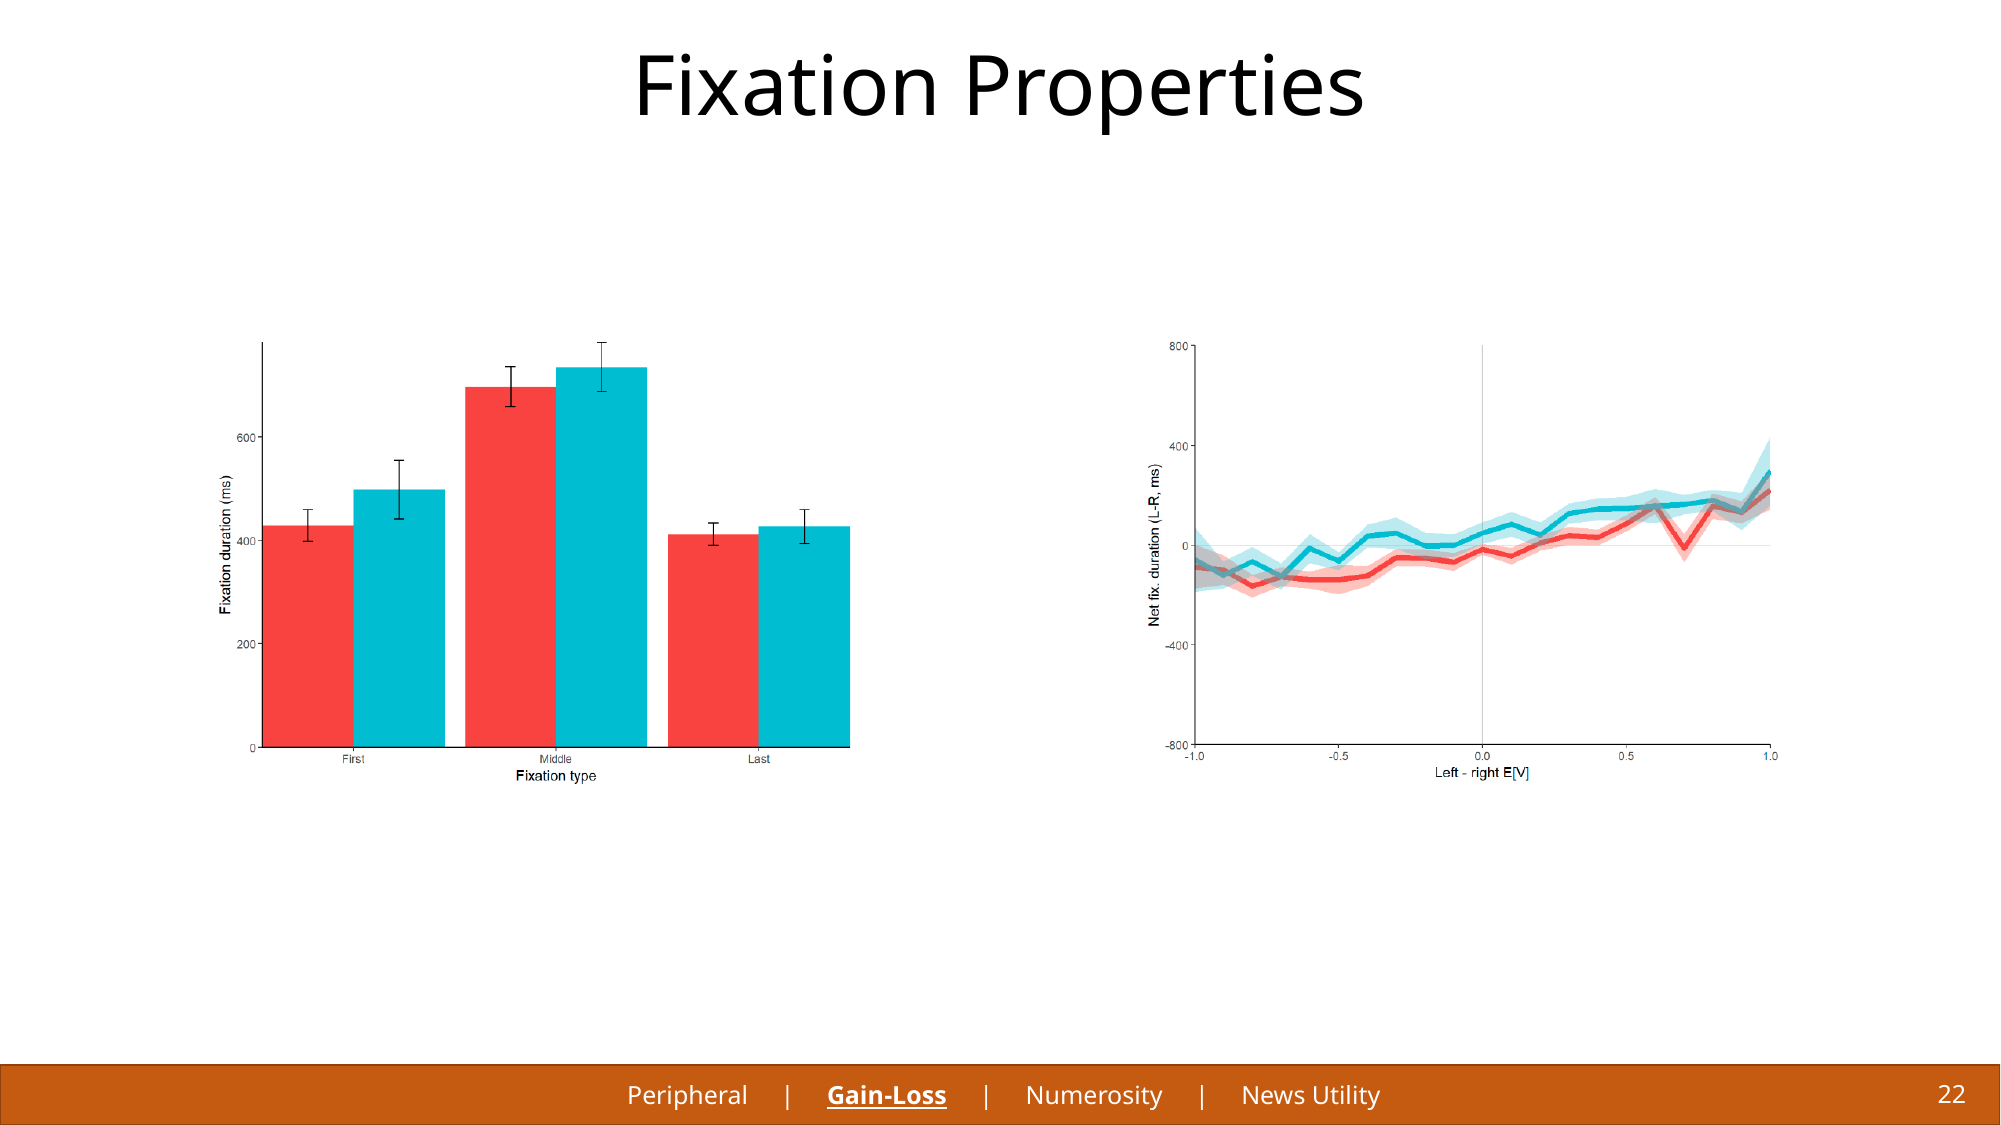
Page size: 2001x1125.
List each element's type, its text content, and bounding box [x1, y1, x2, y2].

title Fixation Properties [99, 34, 1901, 142]
footer Peripheral | Gain-Loss | Numerosity | News Utility [335, 1065, 1672, 1125]
picture [1144, 337, 1780, 788]
picture [215, 337, 856, 788]
slide_number 22 [1672, 1065, 1982, 1125]
